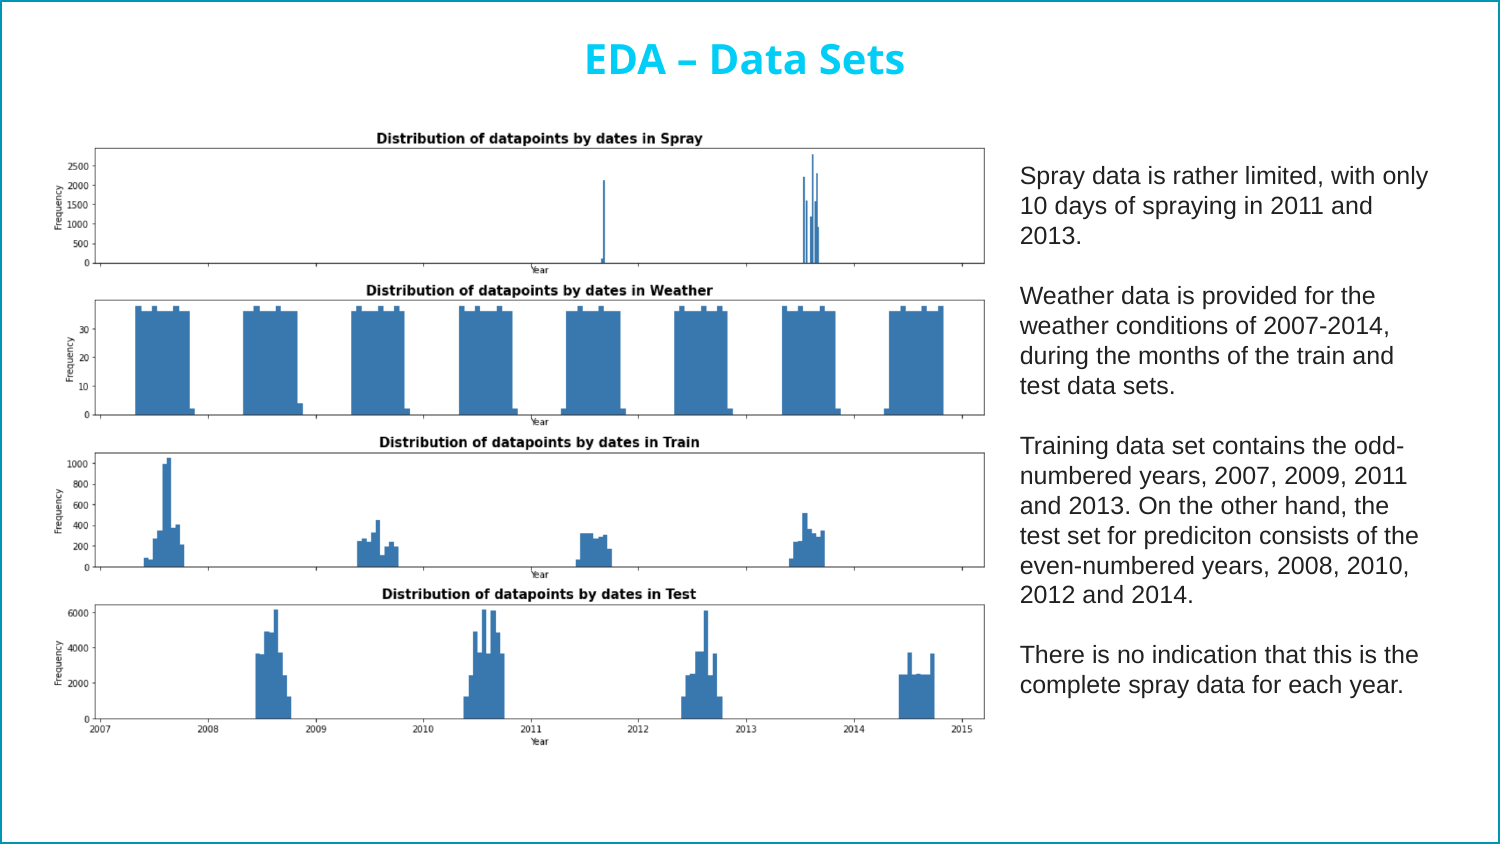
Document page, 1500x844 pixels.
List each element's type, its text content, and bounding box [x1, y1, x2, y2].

title EDA – Data Sets [176, 25, 1324, 99]
text_box [0, 0, 1500, 844]
text_box Spray data is rather limited, with only 10 days of spraying in 2011 and 2013. Weather data is provided for the weather conditions of 2007-2014, during the months of the train and test data sets. Training data set contains the odd-numbered years, 2007, 2009, 2011 and 2013. On the other hand, the test set for prediciton consists of the even-numbered years, 2008, 2010, 2012 and 2014. There is no indication that this is the complete spray data for each year. [1004, 152, 1448, 707]
picture [41, 123, 997, 762]
